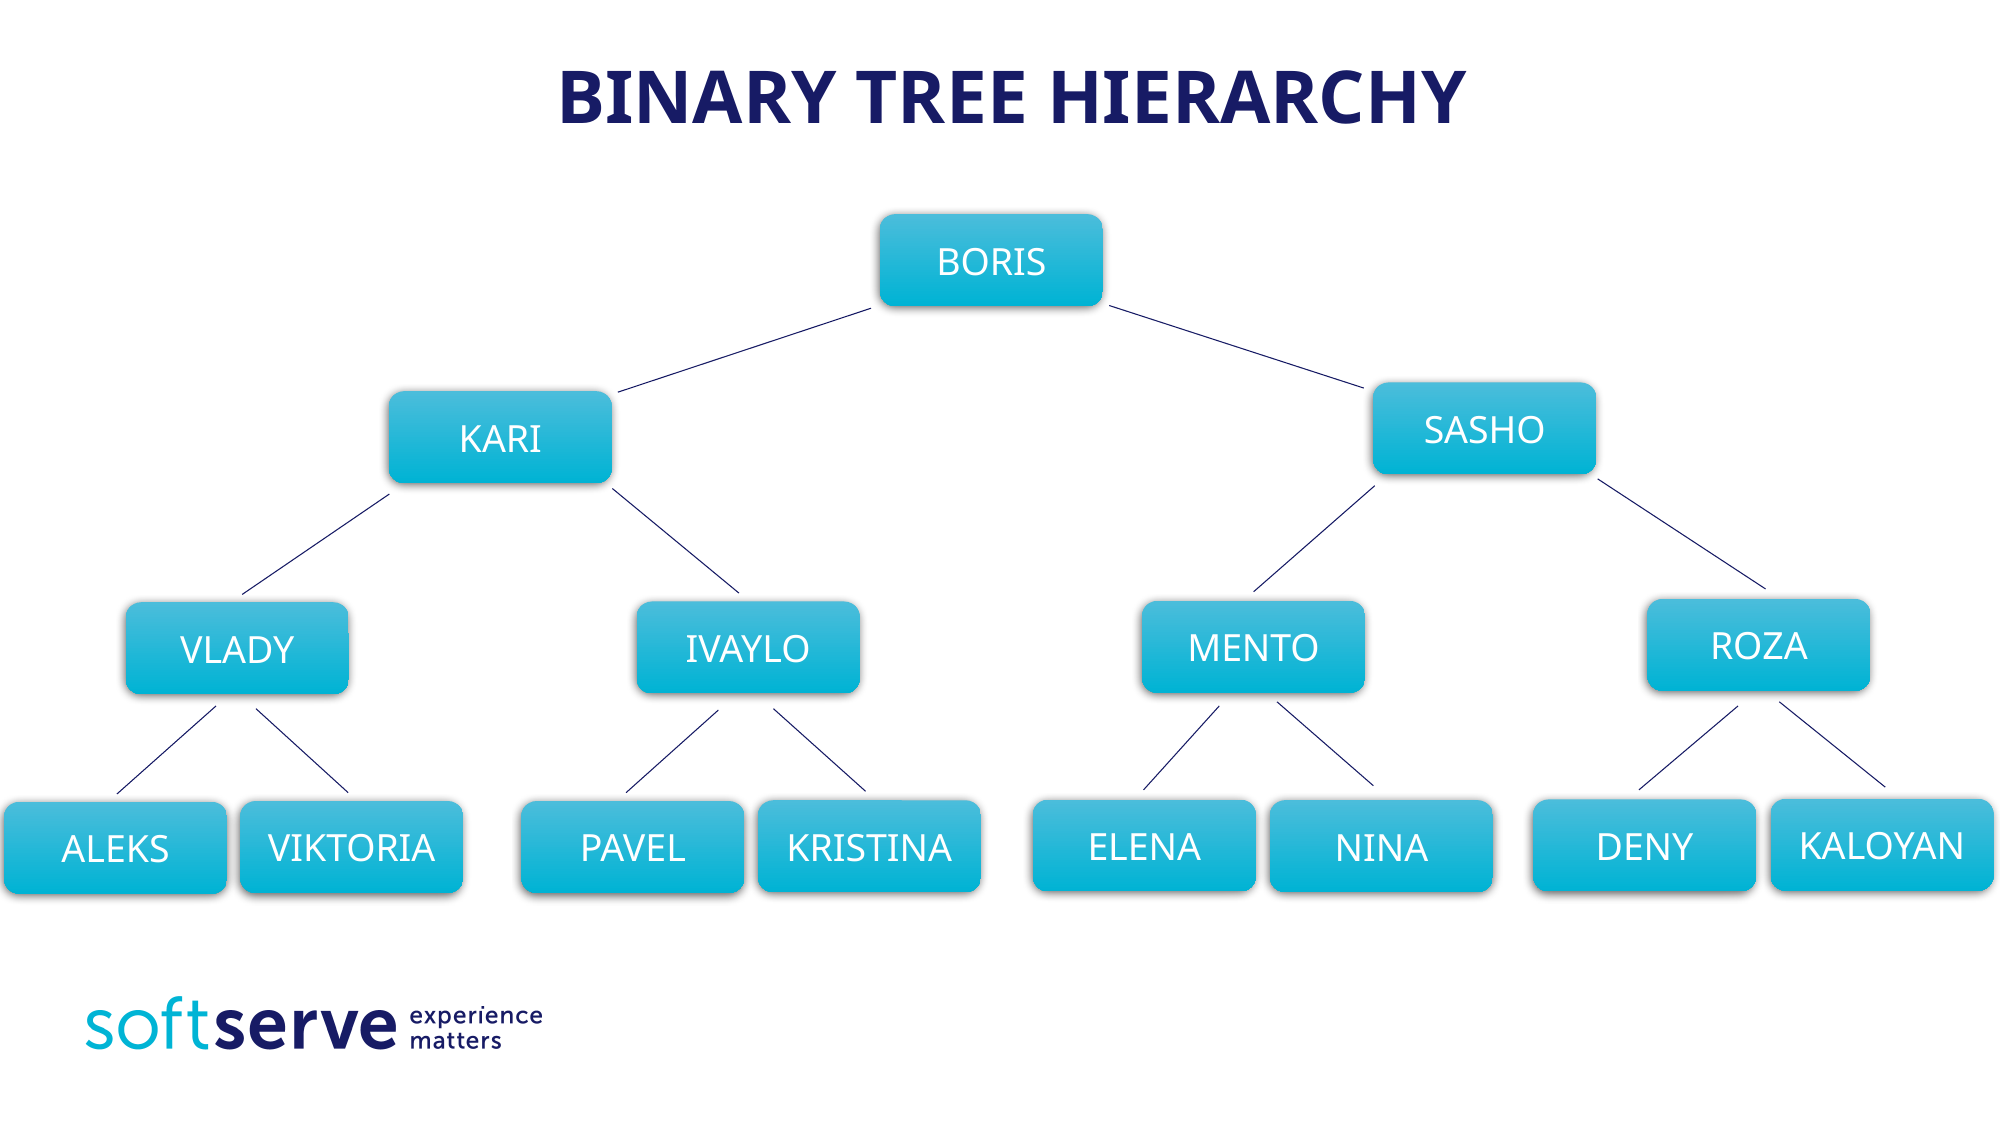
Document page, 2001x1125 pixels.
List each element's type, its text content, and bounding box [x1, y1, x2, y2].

text_box ALEKS [4, 801, 228, 894]
text_box VLADY [125, 602, 349, 695]
text_box DENY [1533, 799, 1757, 892]
text_box BORIS [879, 214, 1103, 307]
text_box KARI [388, 391, 612, 484]
text_box KALOYAN [1770, 798, 1994, 891]
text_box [1779, 701, 1886, 788]
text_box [1277, 701, 1374, 786]
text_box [617, 308, 872, 393]
text_box PAVEL [521, 801, 745, 893]
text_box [612, 488, 739, 594]
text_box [1253, 485, 1375, 592]
text_box VIKTORIA [240, 801, 464, 893]
title BINARY TREE HIERARCHY [66, 56, 1957, 143]
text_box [242, 494, 390, 595]
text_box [1597, 478, 1766, 589]
picture [43, 971, 579, 1086]
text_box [1638, 705, 1739, 790]
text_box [255, 708, 349, 793]
text_box KRISTINA [757, 800, 981, 893]
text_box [1143, 705, 1220, 790]
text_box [626, 709, 719, 793]
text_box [116, 705, 216, 794]
text_box ELENA [1032, 799, 1256, 892]
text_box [773, 708, 866, 792]
text_box NINA [1269, 800, 1493, 893]
text_box MENTO [1142, 600, 1366, 693]
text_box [1109, 305, 1364, 388]
text_box IVAYLO [636, 601, 860, 694]
text_box SASHO [1373, 382, 1597, 475]
text_box ROZA [1647, 598, 1871, 691]
